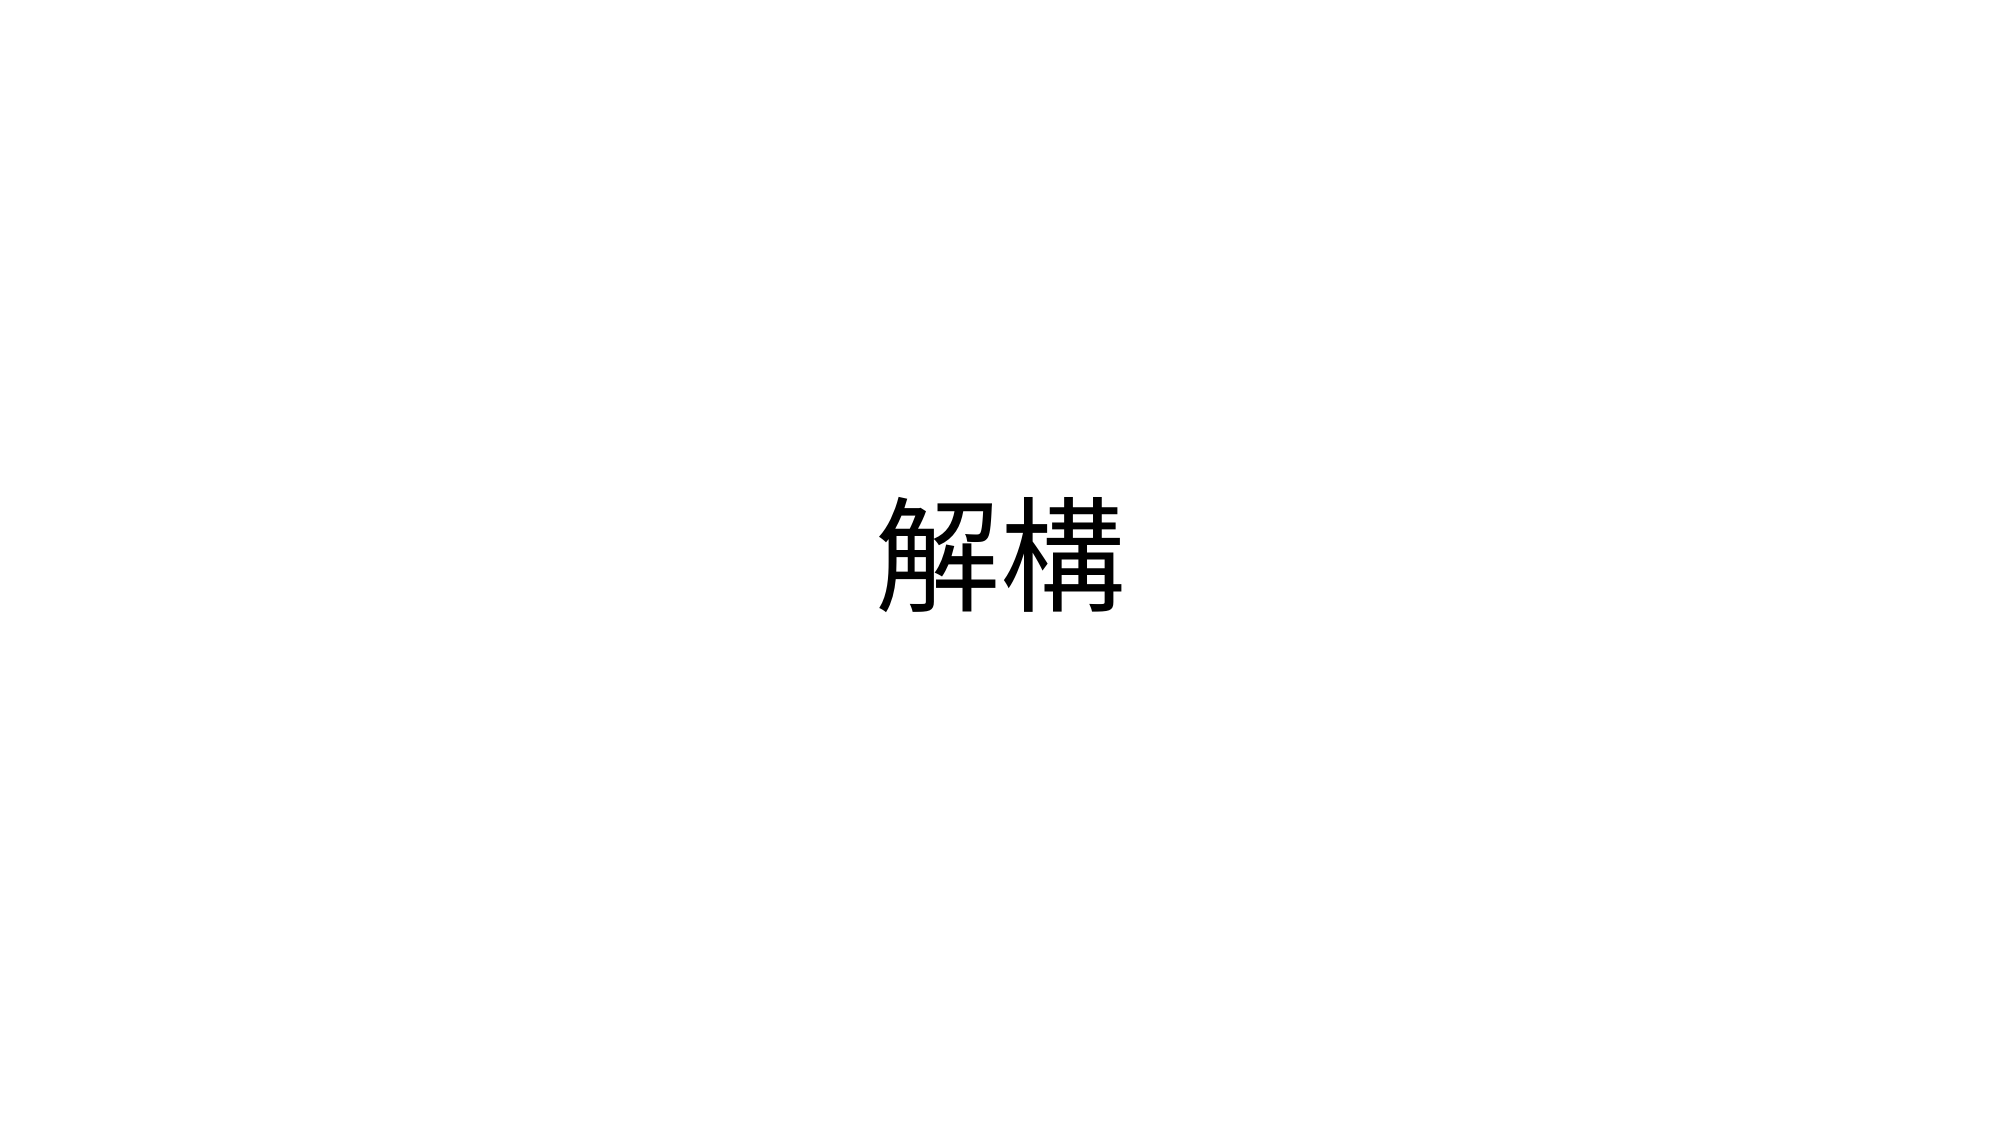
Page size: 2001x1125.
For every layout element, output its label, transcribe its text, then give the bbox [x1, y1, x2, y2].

title 解構 [137, 453, 1863, 672]
